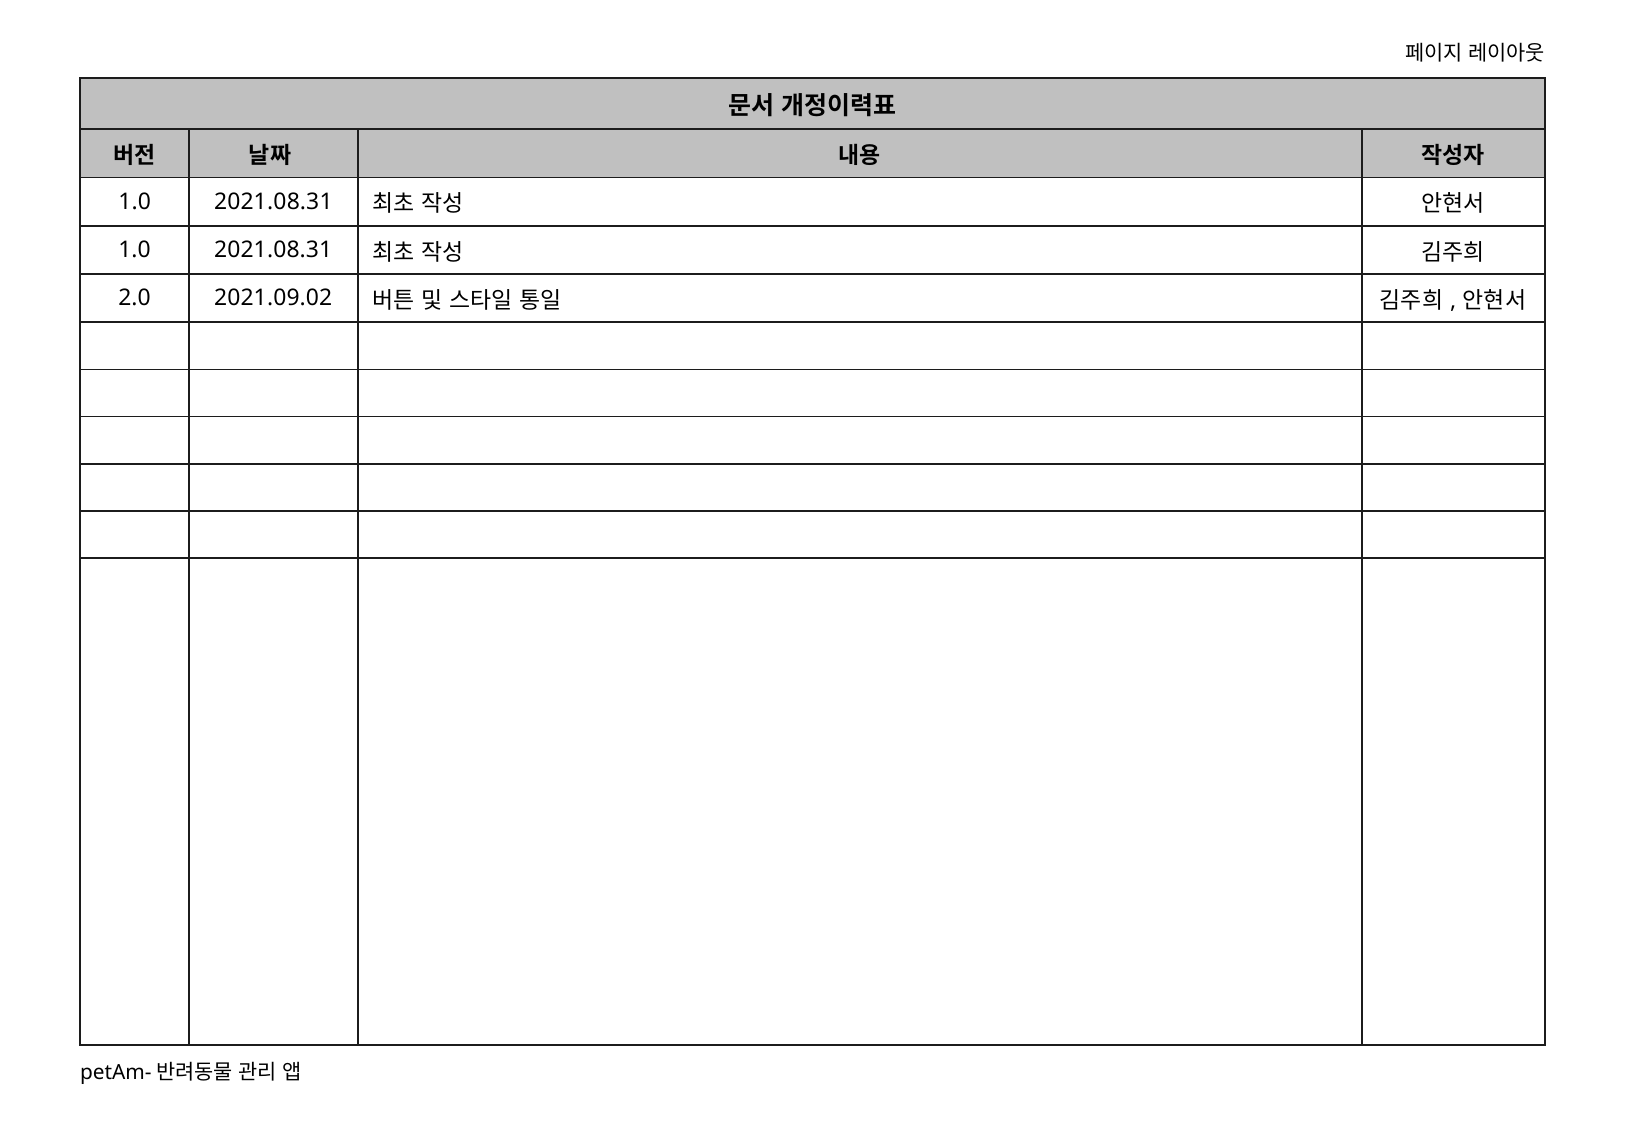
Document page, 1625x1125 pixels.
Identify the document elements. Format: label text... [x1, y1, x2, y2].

table_cell 최초 작성 [359, 227, 1361, 273]
table_cell 2.0 [81, 275, 188, 321]
table_cell [190, 370, 357, 416]
table_cell [190, 465, 357, 510]
table_cell [359, 559, 1361, 1044]
table_cell 1.0 [81, 178, 188, 225]
table_cell 김주희 [1363, 227, 1544, 273]
table_cell [190, 512, 357, 557]
table_cell [359, 370, 1361, 416]
table_cell [1363, 417, 1544, 463]
table_cell [1363, 559, 1544, 1044]
text_box petAm-반려동물 관리 앱 [80, 1058, 612, 1084]
table_cell [190, 323, 357, 369]
table_cell [81, 465, 188, 510]
table_cell [1363, 323, 1544, 369]
table_cell [190, 559, 357, 1044]
table_cell 버전 [81, 130, 188, 177]
table_cell 1.0 [81, 227, 188, 273]
table_cell [359, 512, 1361, 557]
table_cell 내용 [359, 130, 1361, 177]
table_cell [81, 559, 188, 1044]
table_header 문서 개정이력표 [81, 79, 1544, 128]
table_cell 버튼 및 스타일 통일 [359, 275, 1361, 321]
table_cell 날짜 [190, 130, 357, 177]
table_cell 작성자 [1363, 130, 1544, 177]
table_cell [359, 417, 1361, 463]
table_cell [1363, 512, 1544, 557]
table_cell [359, 323, 1361, 369]
table_cell 최초 작성 [359, 178, 1361, 225]
table_cell [190, 417, 357, 463]
table_cell [1363, 370, 1544, 416]
table_cell 2021.08.31 [190, 227, 357, 273]
text_box 페이지 레이아웃 [1066, 39, 1545, 65]
table_cell [359, 465, 1361, 510]
table_cell [81, 417, 188, 463]
table_cell [81, 512, 188, 557]
table_cell 김주희,안현서 [1363, 275, 1544, 321]
table_cell 2021.09.02 [190, 275, 357, 321]
table_cell 안현서 [1363, 178, 1544, 225]
table_cell 2021.08.31 [190, 178, 357, 225]
table_cell [81, 323, 188, 369]
table_cell [1363, 465, 1544, 510]
table_cell [81, 370, 188, 416]
